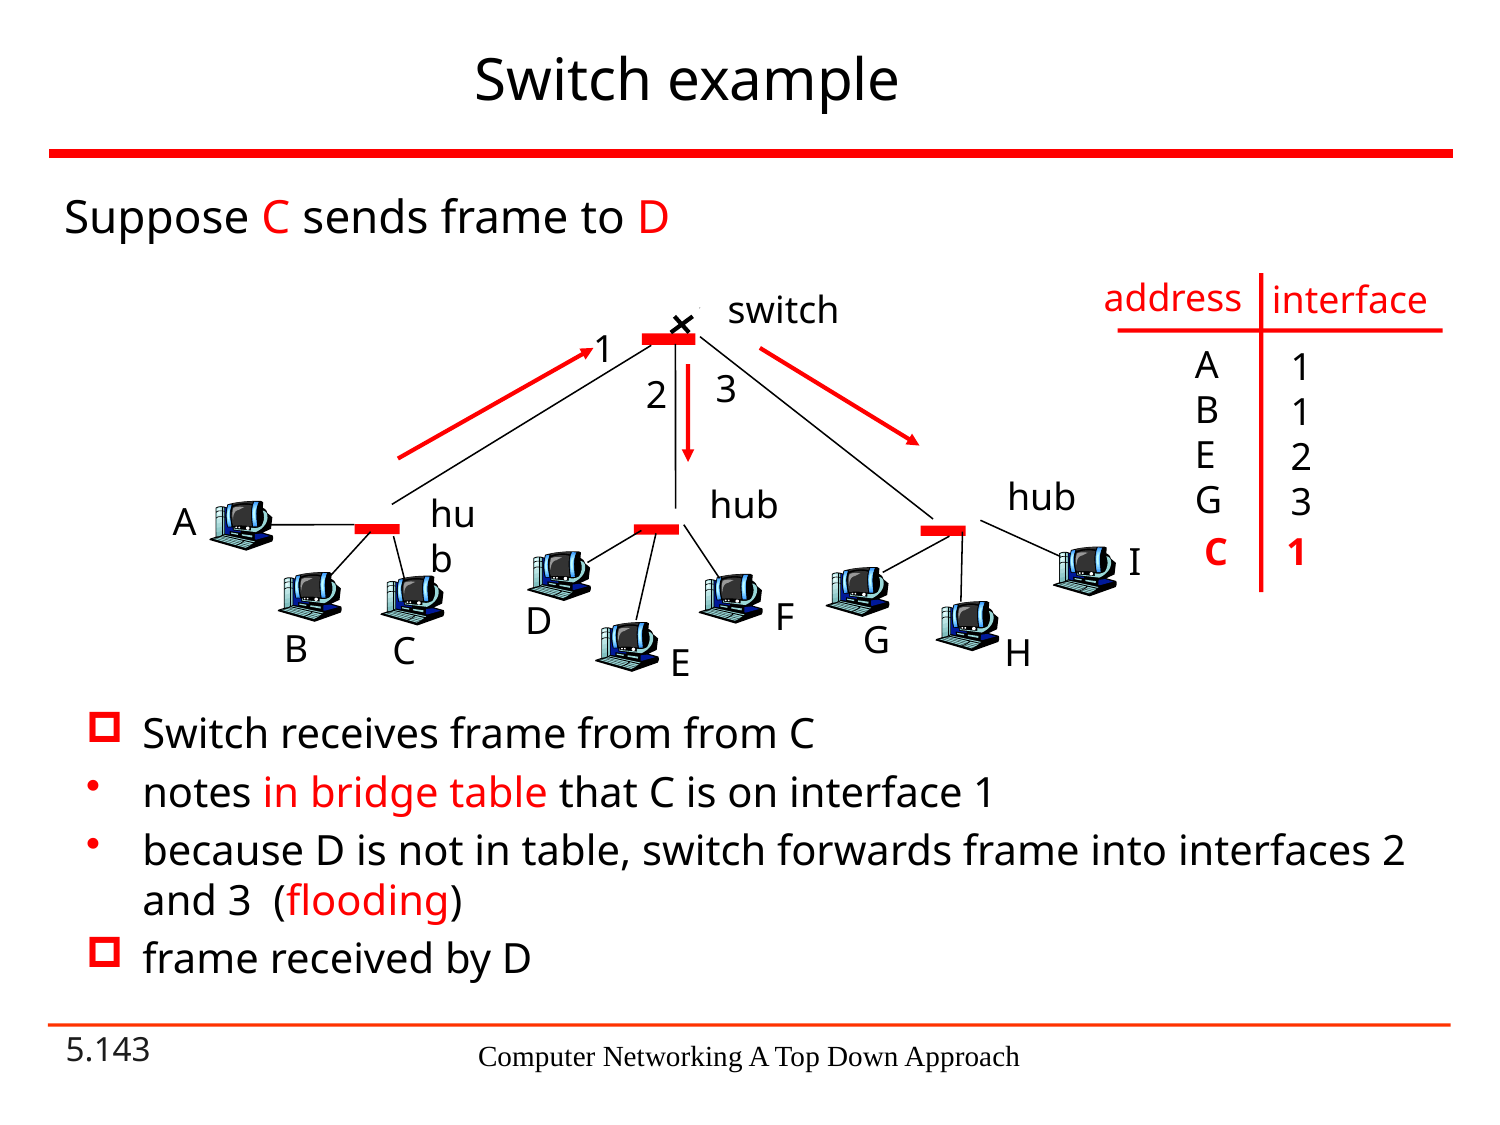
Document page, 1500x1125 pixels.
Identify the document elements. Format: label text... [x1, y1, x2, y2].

text_box [920, 525, 966, 536]
text_box C 1 [1189, 520, 1324, 581]
text_box address [1088, 266, 1258, 327]
text_box E [655, 631, 706, 692]
text_box switch [712, 279, 855, 339]
text_box hub [415, 482, 511, 587]
text_box 1 1 2 3 [1275, 335, 1332, 531]
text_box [698, 573, 764, 624]
text_box [397, 347, 594, 459]
text_box A B E G [1179, 334, 1237, 619]
text_box D [510, 589, 568, 650]
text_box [526, 550, 593, 602]
text_box B [269, 617, 324, 677]
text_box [209, 500, 275, 551]
text_box Switch receives frame from from C notes in bridge table that C is on interface 1 because D is not in table, switch forwards frame into interfaces 2 and 3 (flooding) frame received by D [71, 699, 1449, 1009]
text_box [935, 600, 1001, 652]
list Suppose C sends frame to D [48, 180, 1429, 265]
text_box H [989, 621, 1047, 682]
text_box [594, 621, 661, 673]
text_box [277, 571, 343, 623]
title Switch example [49, 25, 1326, 130]
text_box A [157, 490, 212, 551]
text_box hub [992, 465, 1092, 526]
text_box F [760, 585, 810, 646]
text_box I [1113, 530, 1157, 591]
text_box interface [1257, 268, 1444, 329]
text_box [1052, 545, 1118, 597]
text_box [633, 524, 679, 535]
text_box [825, 566, 891, 618]
text_box 1 [578, 317, 630, 377]
text_box G [848, 608, 905, 669]
text_box C [377, 631, 431, 679]
text_box [354, 524, 400, 535]
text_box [380, 574, 446, 626]
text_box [641, 307, 700, 346]
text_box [687, 347, 920, 463]
text_box 2 [631, 363, 682, 424]
text_box hub [694, 473, 794, 534]
